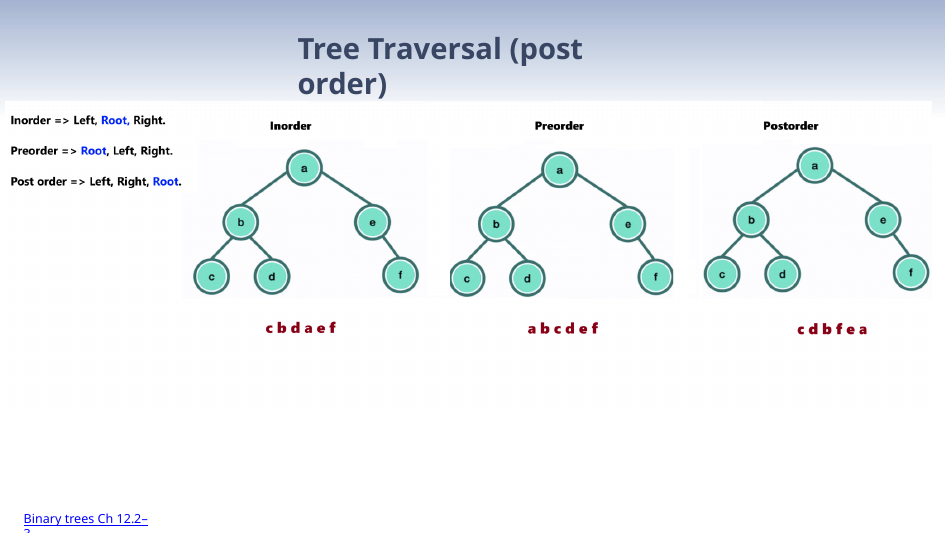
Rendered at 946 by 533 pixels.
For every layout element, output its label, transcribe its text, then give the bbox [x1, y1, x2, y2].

text_box Binary trees Ch 12.2–3 [21, 510, 151, 533]
title Tree Traversal (post order) [209, 15, 666, 100]
picture [0, 0, 945, 409]
